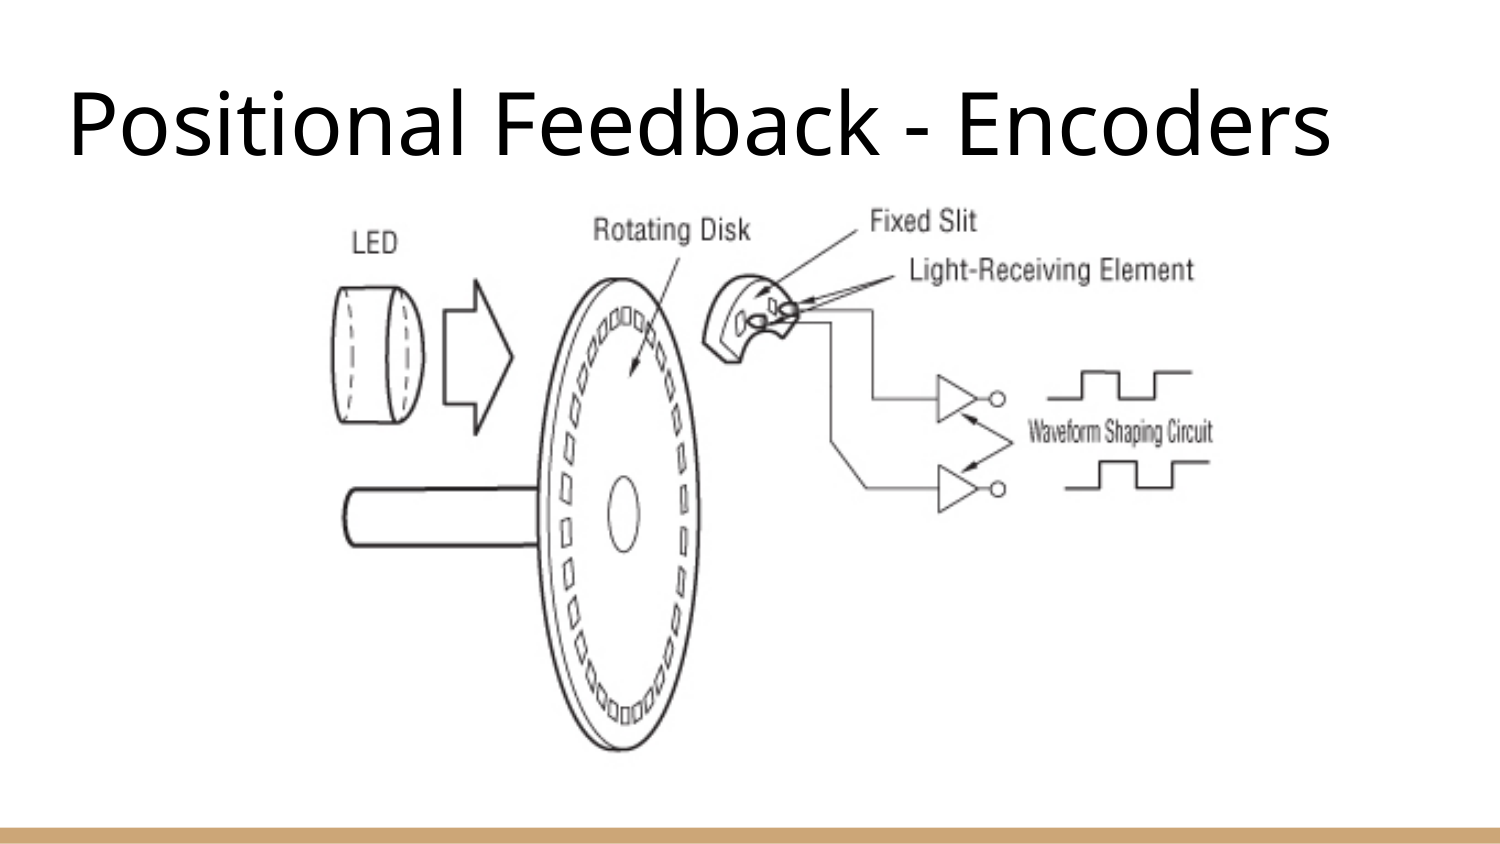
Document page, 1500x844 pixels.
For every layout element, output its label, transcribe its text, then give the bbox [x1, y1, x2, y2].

picture [236, 187, 1264, 782]
title Positional Feedback - Encoders [51, 51, 1449, 189]
